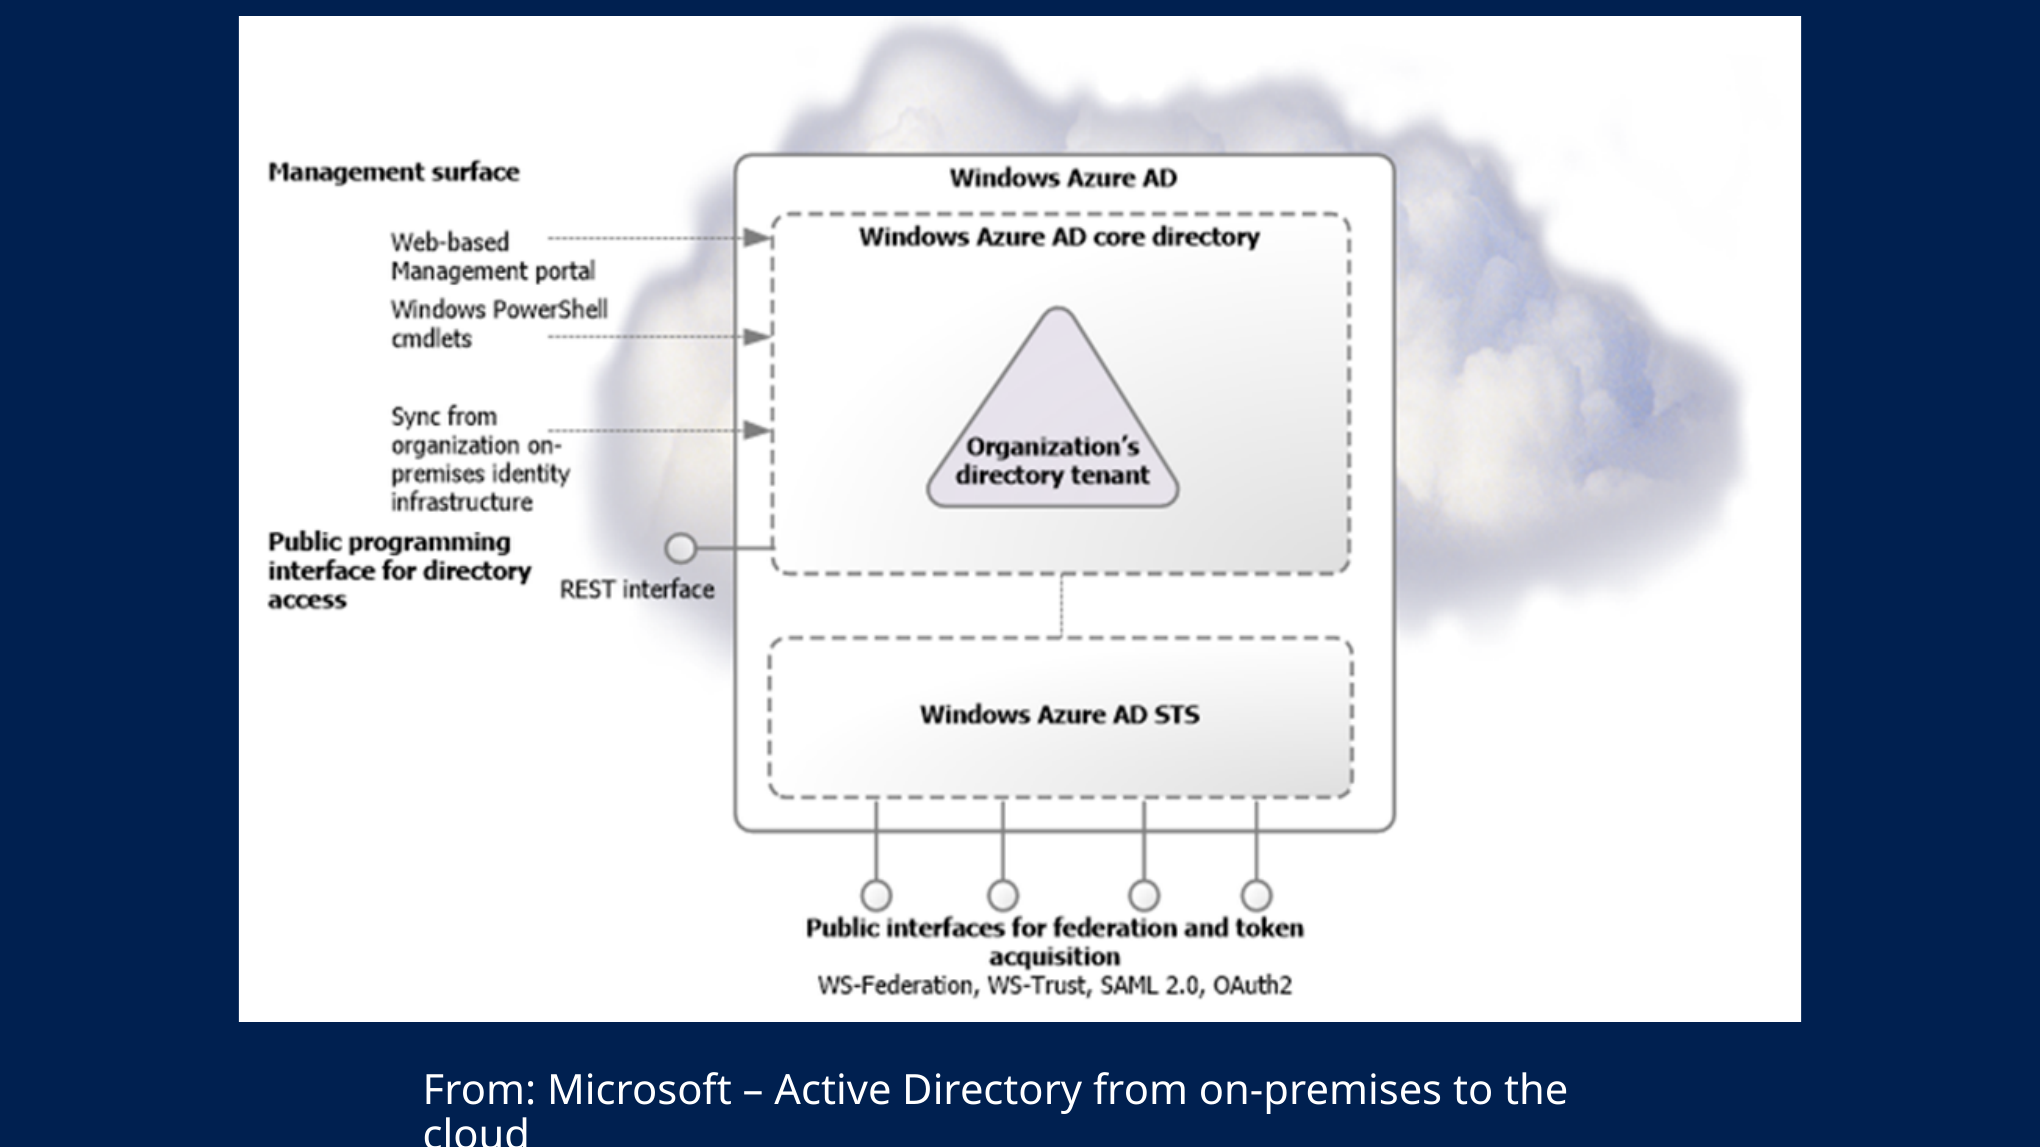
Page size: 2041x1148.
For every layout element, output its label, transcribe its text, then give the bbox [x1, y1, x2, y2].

picture [238, 15, 1802, 1022]
text_box From: Microsoft – Active Directory from on-premises to the cloud [392, 1044, 1670, 1148]
